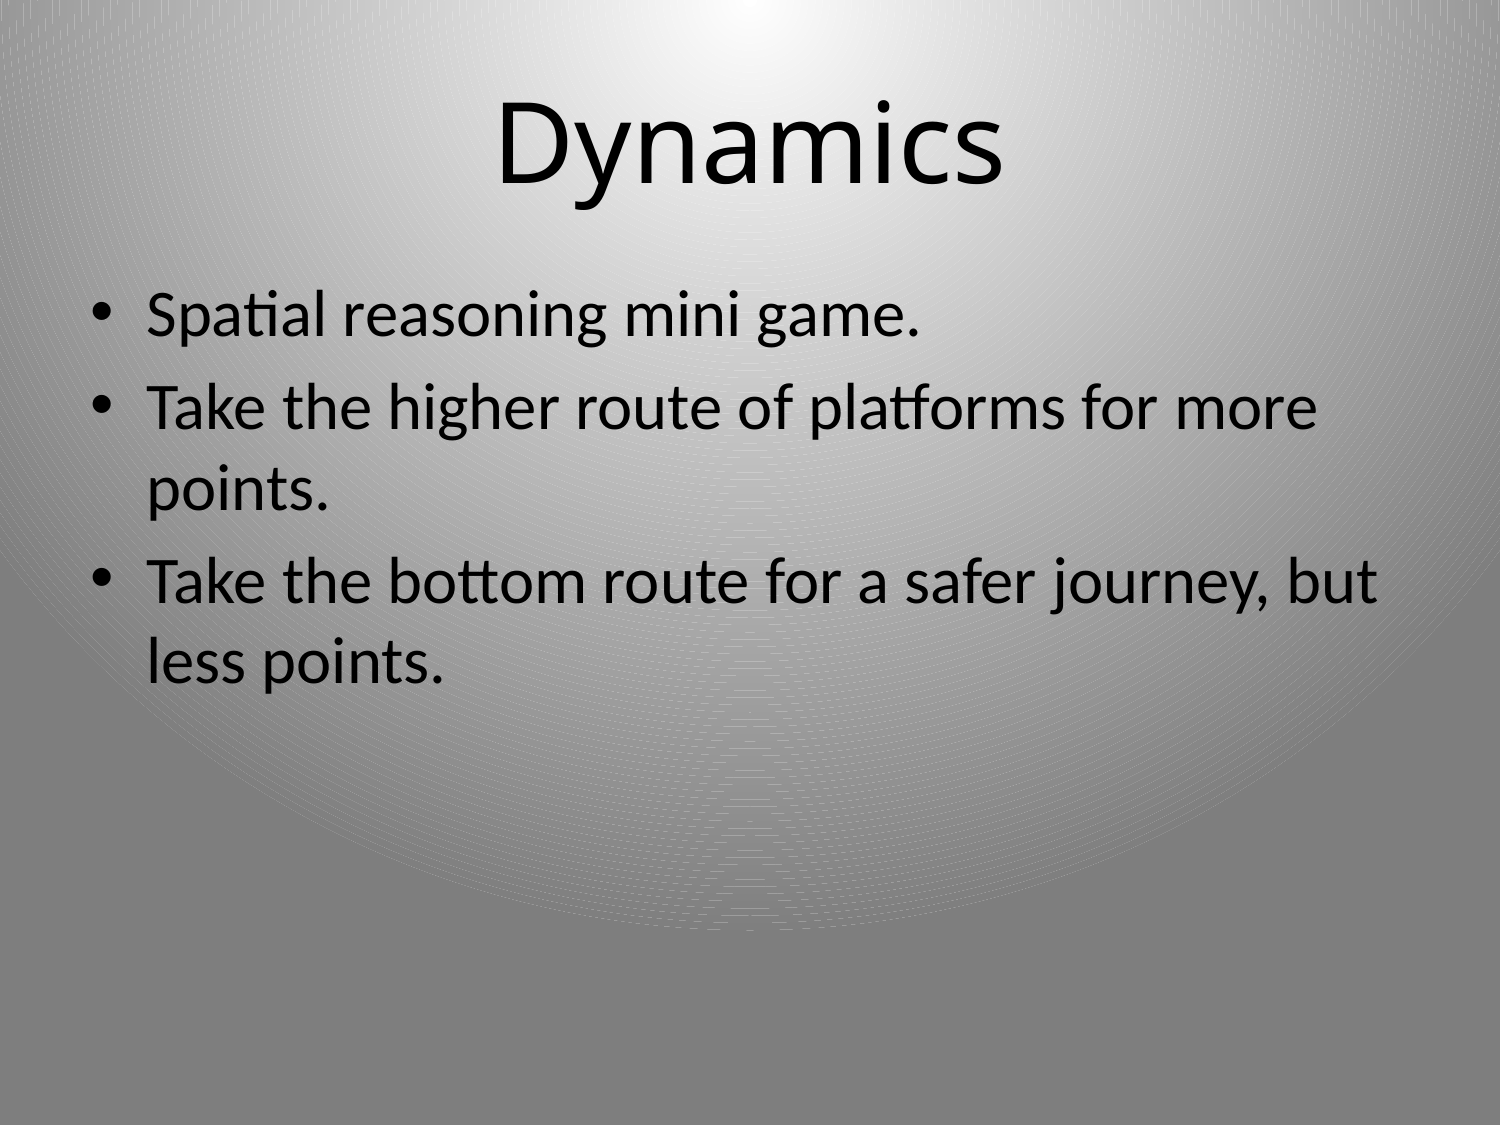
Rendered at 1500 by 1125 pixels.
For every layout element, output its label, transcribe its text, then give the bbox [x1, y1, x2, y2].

list Spatial reasoning mini game. Take the higher route of platforms for more points. Take the bottom route for a safer journey, but less points. [75, 262, 1425, 1005]
title Dynamics [75, 45, 1425, 233]
